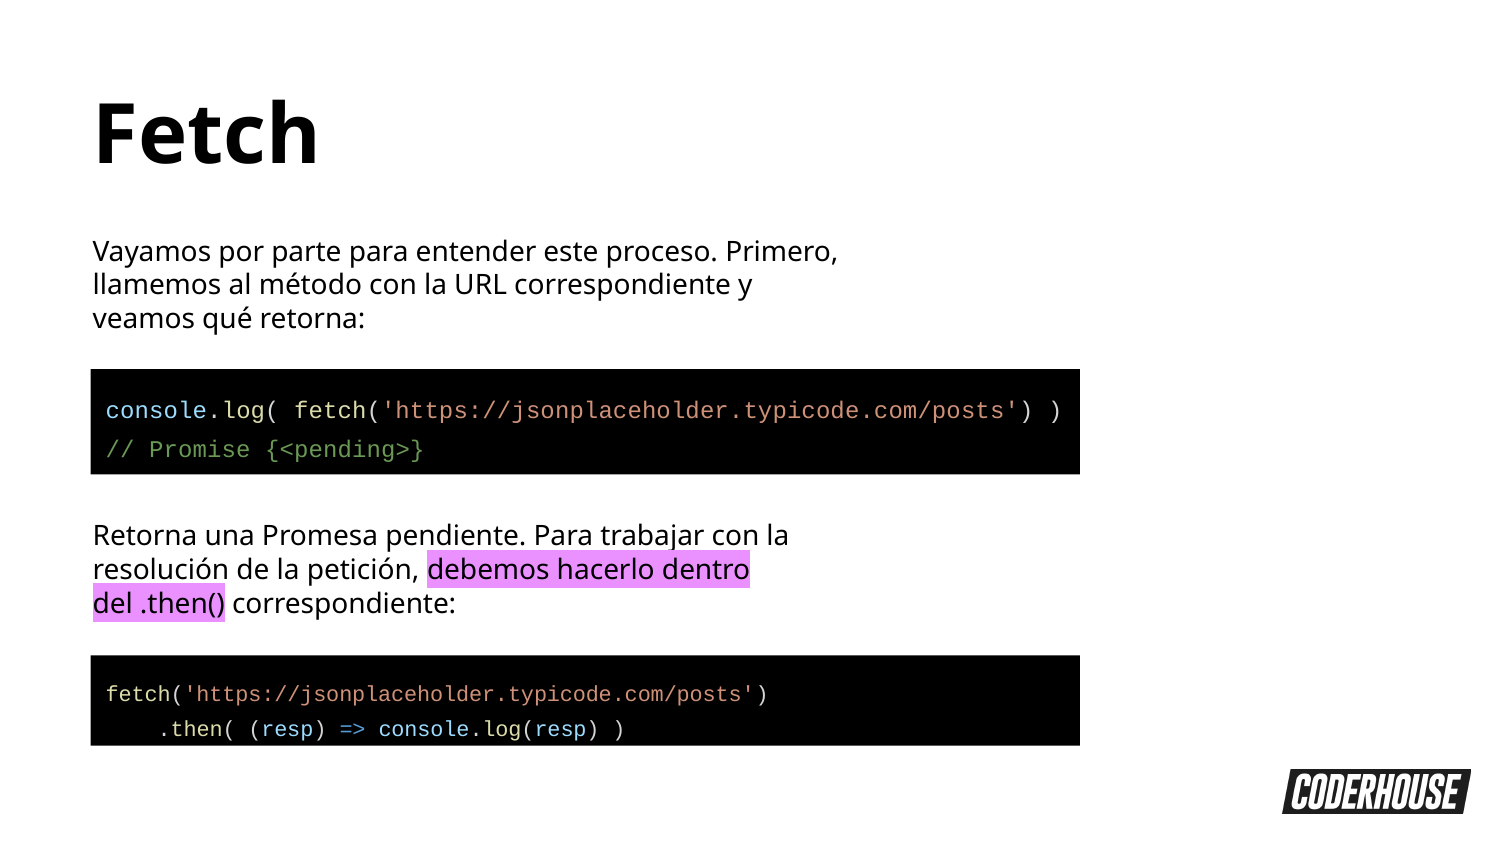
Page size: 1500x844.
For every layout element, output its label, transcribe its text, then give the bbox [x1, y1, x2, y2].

text_box Fetch [77, 76, 1414, 197]
text_box console.log( fetch('https://jsonplaceholder.typicode.com/posts') ) // Promise {<pending>} [90, 369, 1080, 475]
text_box Vayamos por parte para entender este proceso. Primero, llamemos al método con la URL correspondiente y veamos qué retorna: [77, 218, 860, 350]
text_box Retorna una Promesa pendiente. Para trabajar con la resolución de la petición, debemos hacerlo dentro del .then() correspondiente: [77, 502, 860, 634]
picture [1281, 769, 1471, 814]
text_box fetch('https://jsonplaceholder.typicode.com/posts') .then( (resp) => console.log(resp) ) [90, 655, 1080, 746]
